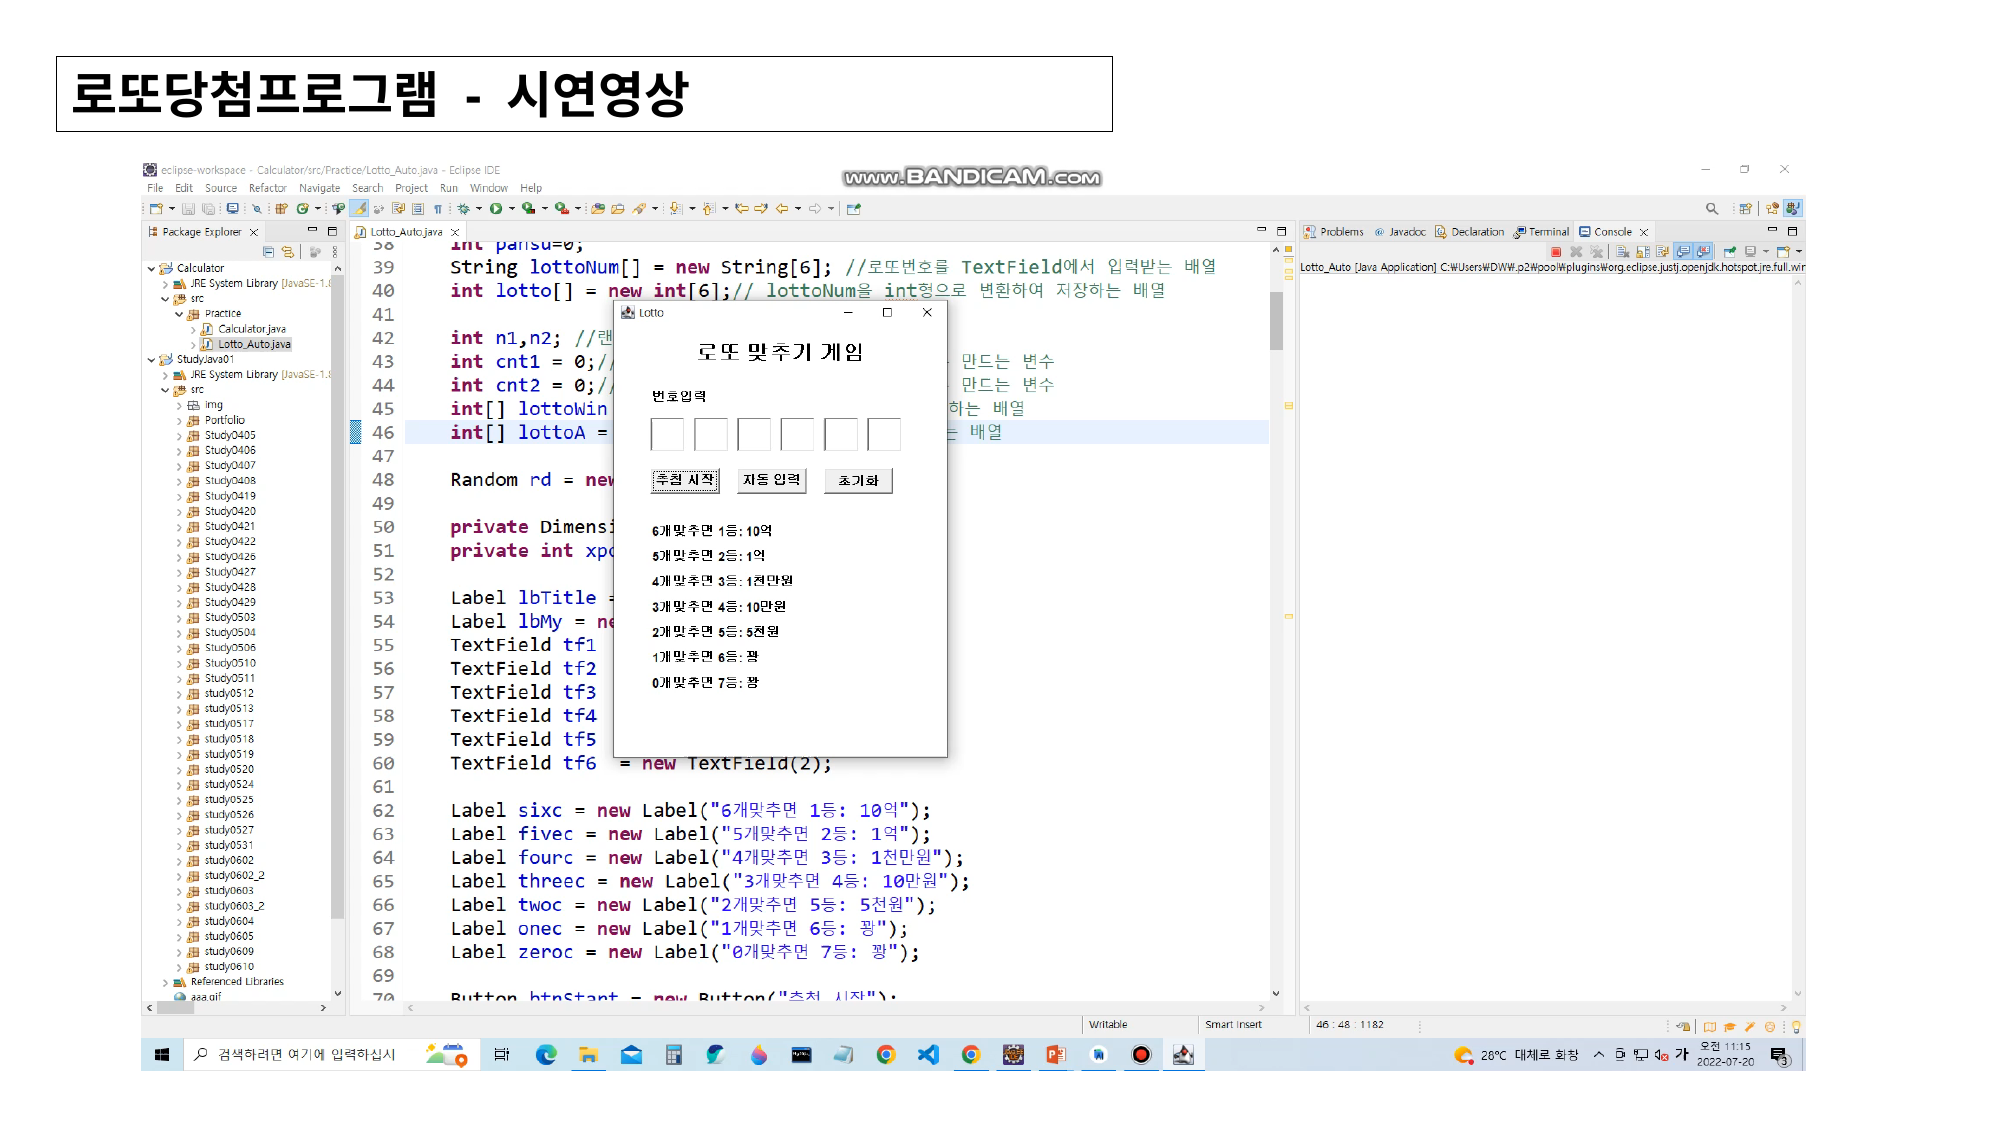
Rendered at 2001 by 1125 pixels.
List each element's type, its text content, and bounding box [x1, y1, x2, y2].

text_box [140, 160, 1807, 1072]
text_box 로또당첨프로그램 - 시연영상 [56, 56, 1113, 132]
